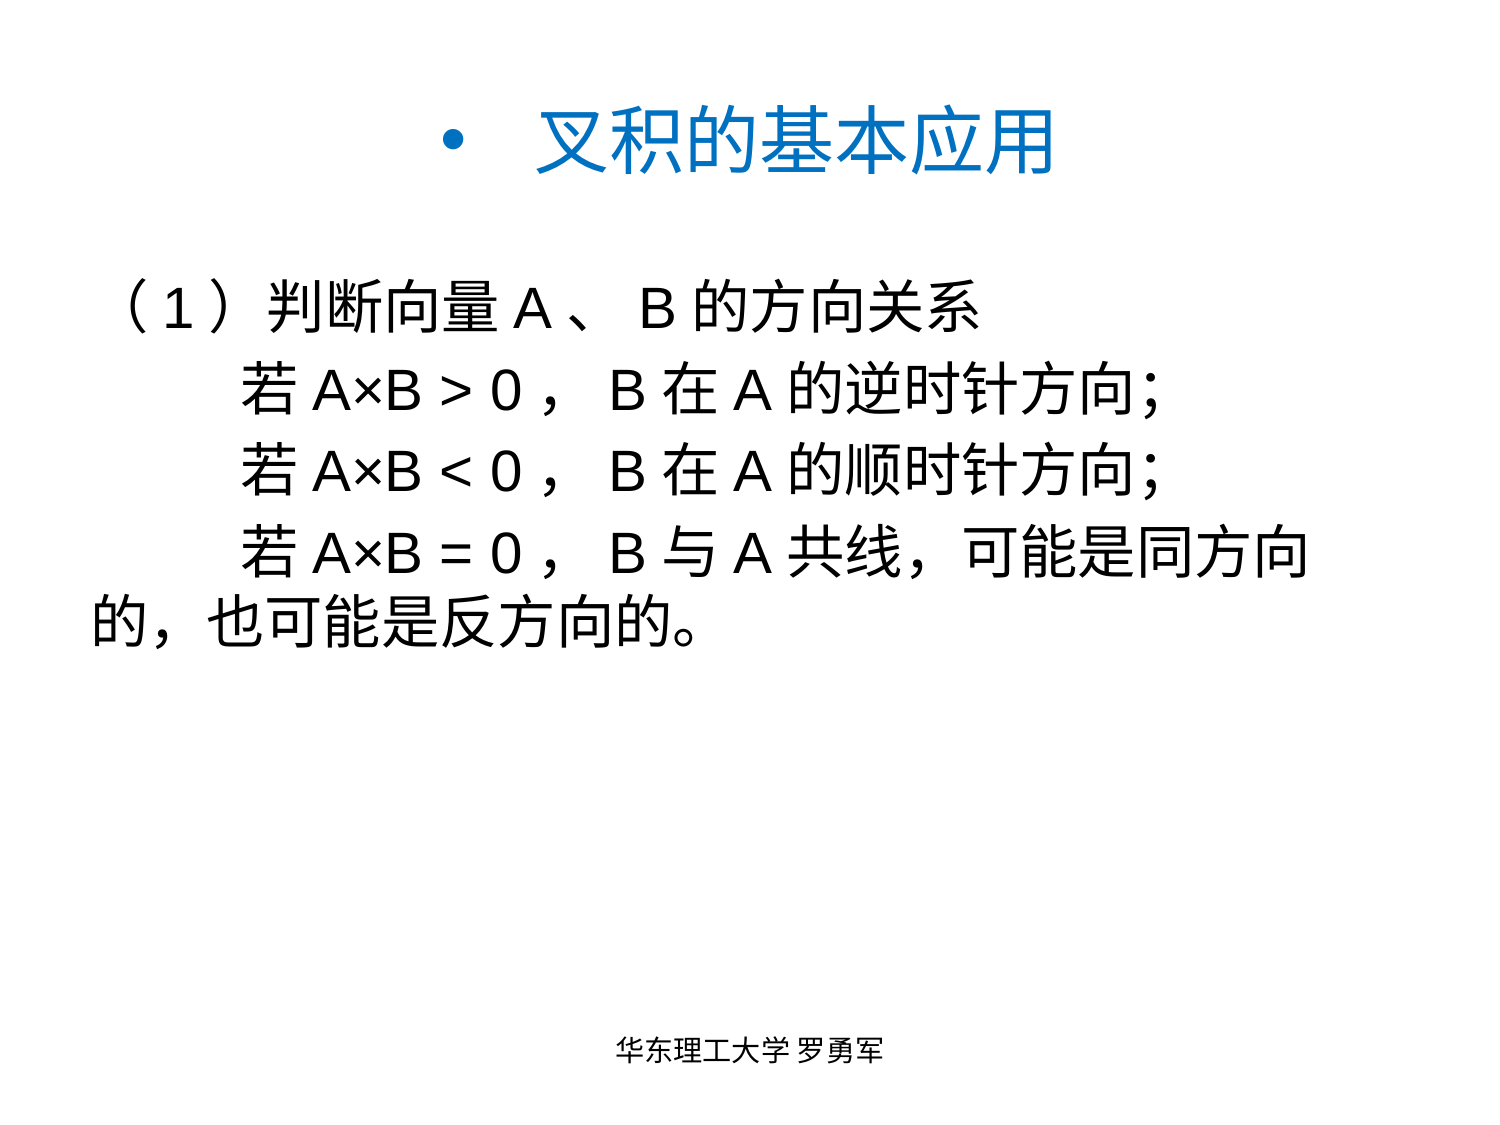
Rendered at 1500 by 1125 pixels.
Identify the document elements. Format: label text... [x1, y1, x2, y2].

title 叉积的基本应用 [75, 45, 1425, 233]
list （1）判断向量A、B的方向关系 若A×B > 0，B在A的逆时针方向； 若A×B < 0，B在A的顺时针方向； 若A×B = 0，B与A共线，可能是同方向的，也可能是反方向的。 [75, 262, 1425, 1005]
footer 华东理工大学 罗勇军 [512, 1024, 988, 1103]
